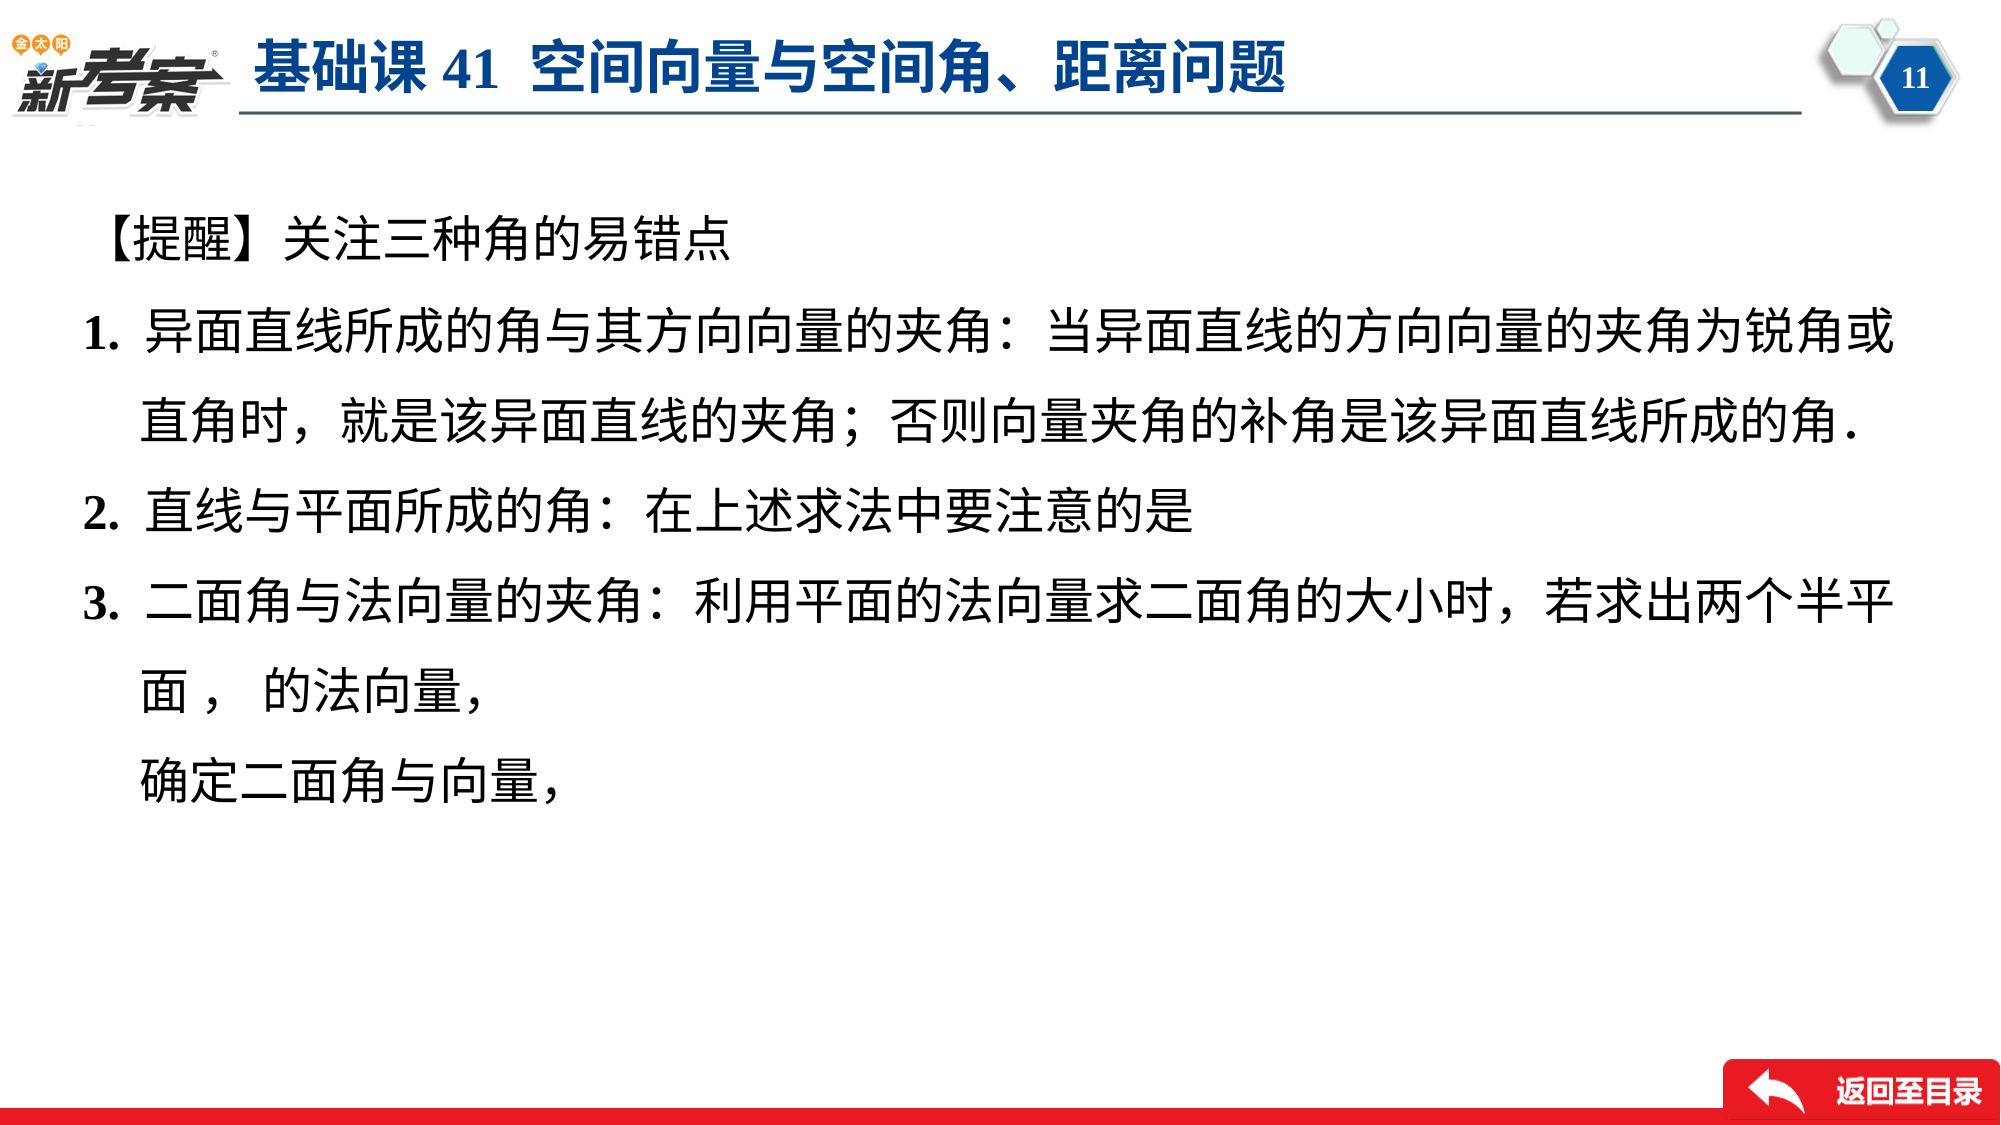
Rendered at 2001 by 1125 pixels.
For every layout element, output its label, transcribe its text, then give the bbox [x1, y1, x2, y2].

text_box 【提醒】关注三种角的易错点 [82, 177, 1917, 259]
picture [0, 0, 2001, 1125]
